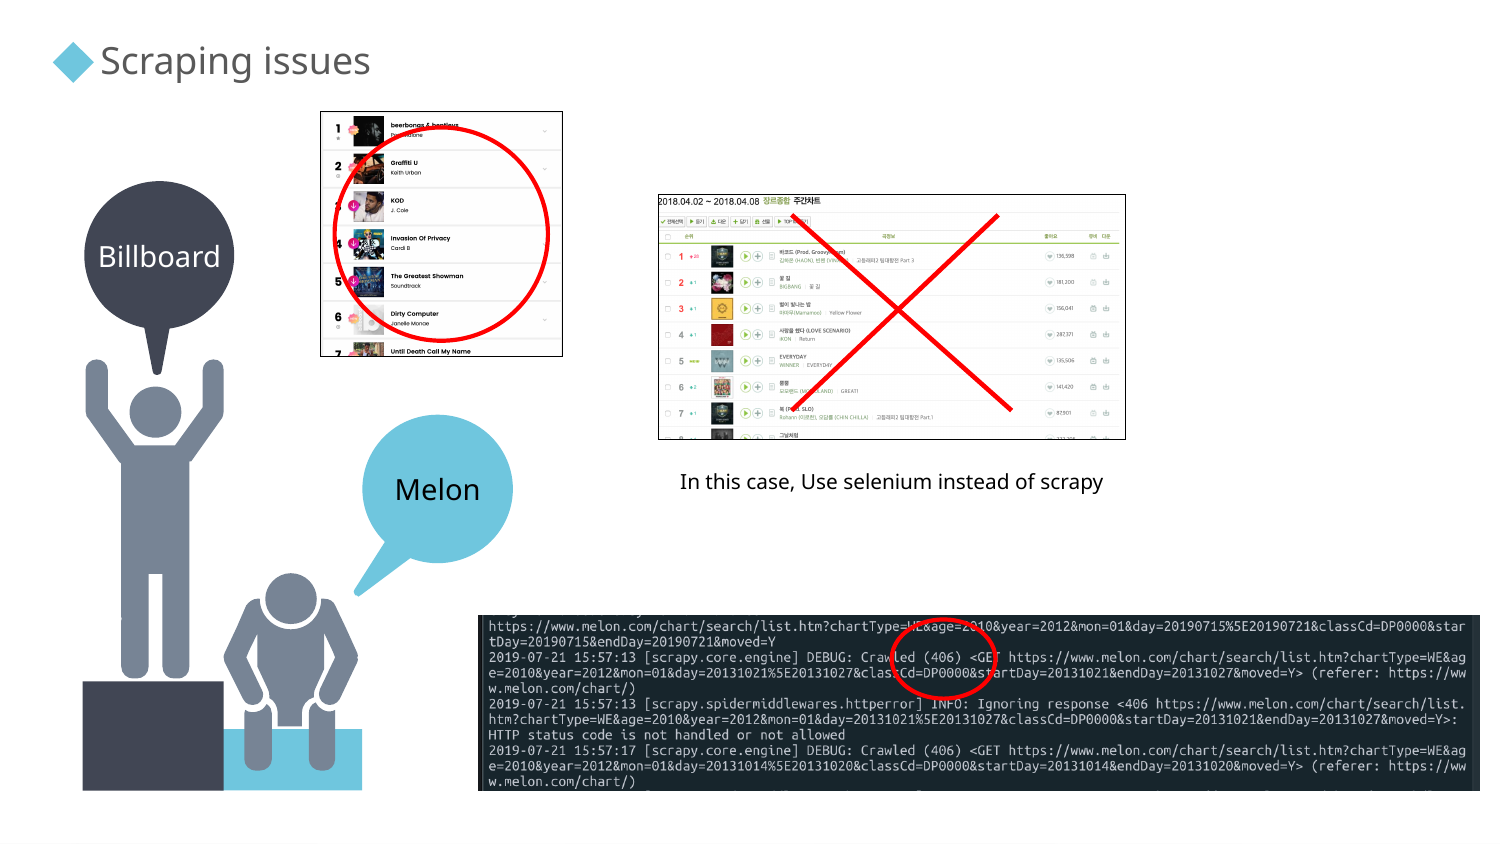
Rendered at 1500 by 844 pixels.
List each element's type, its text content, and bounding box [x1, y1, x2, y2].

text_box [999, 214, 1012, 411]
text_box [478, 615, 1480, 792]
text_box In this case, Use selenium instead of scrapy [642, 443, 1142, 514]
text_box Scraping issues [100, 28, 450, 91]
text_box [50, 39, 96, 85]
picture [658, 194, 1126, 440]
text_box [76, 173, 514, 791]
picture [320, 111, 563, 357]
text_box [791, 214, 999, 411]
